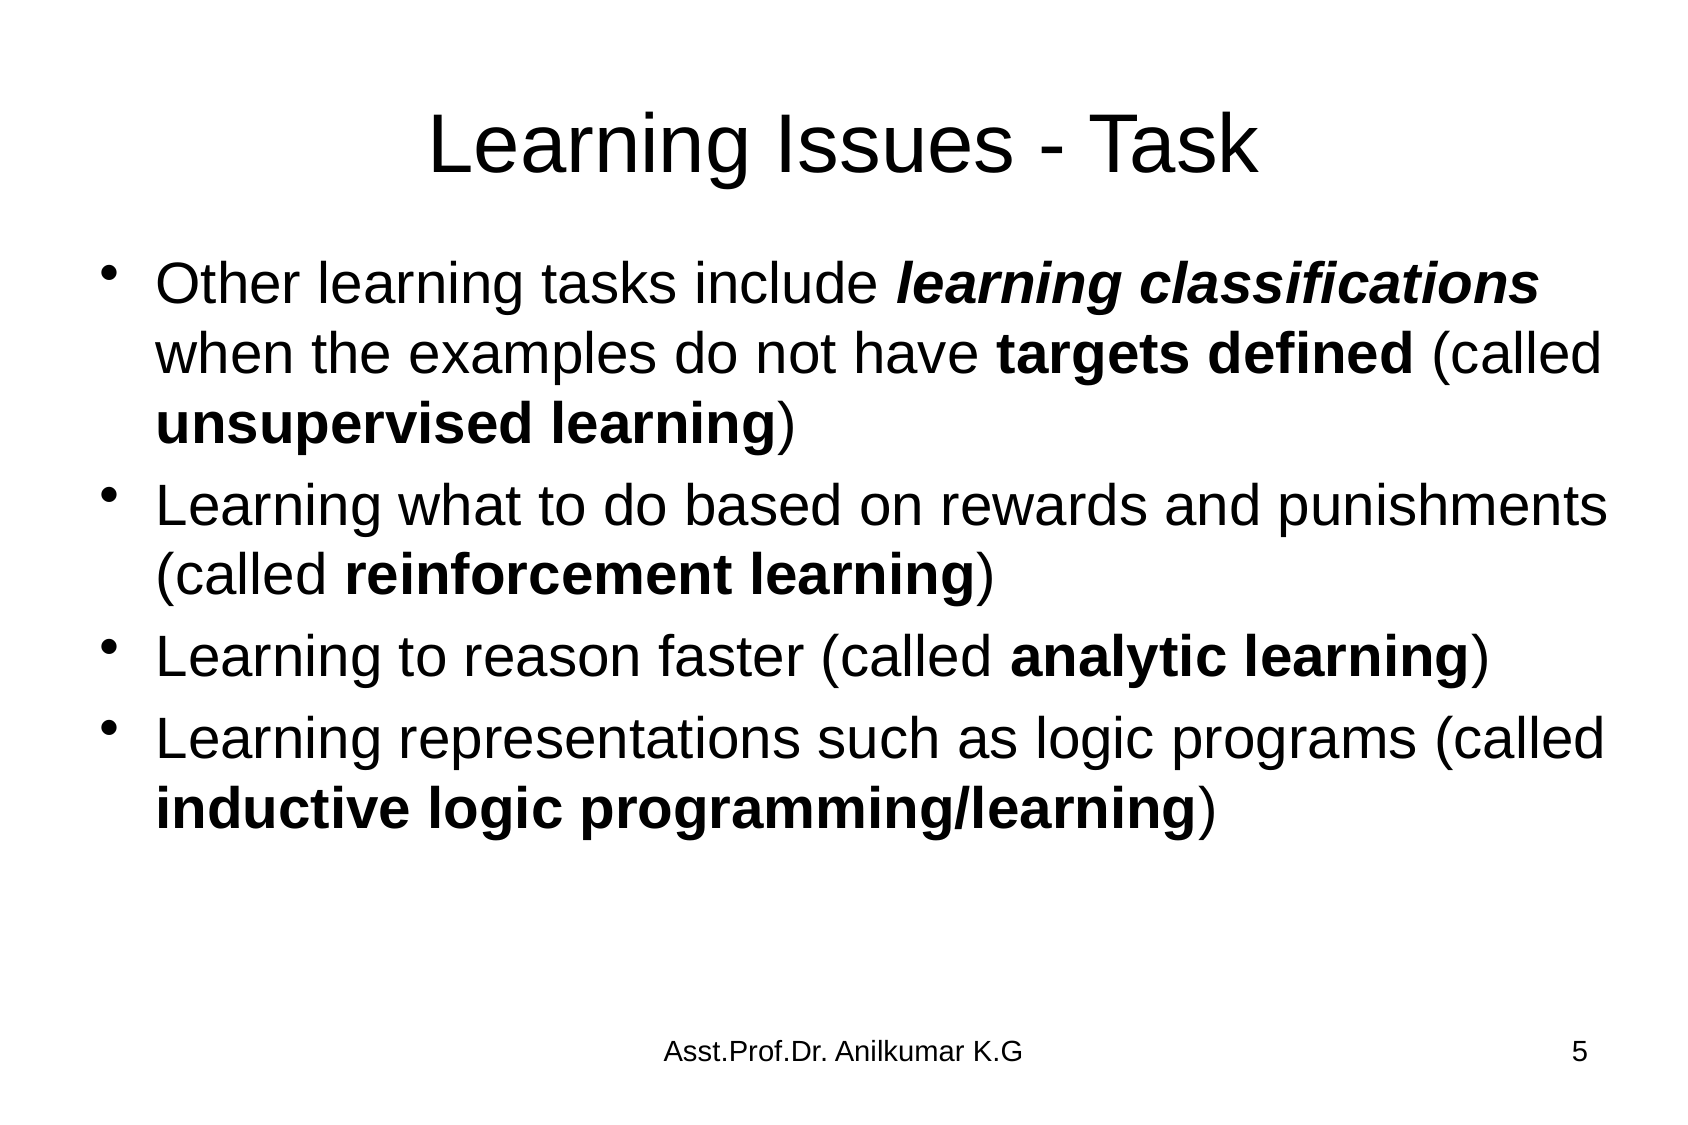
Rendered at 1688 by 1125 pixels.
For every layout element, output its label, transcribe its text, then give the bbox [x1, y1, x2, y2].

slide_number 5 [1209, 1024, 1604, 1103]
title Learning Issues - Task [84, 44, 1604, 233]
footer Asst.Prof.Dr. Anilkumar K.G [576, 1024, 1112, 1103]
list Other learning tasks include learning classifications when the examples do not have targets defined (called unsupervised learning) Learning what to do based on rewards and punishments (called reinforcement learning) Learning to reason faster (called analytic learning) Learning representations such as logic programs (called inductive logic programming/learning) [84, 237, 1632, 1006]
